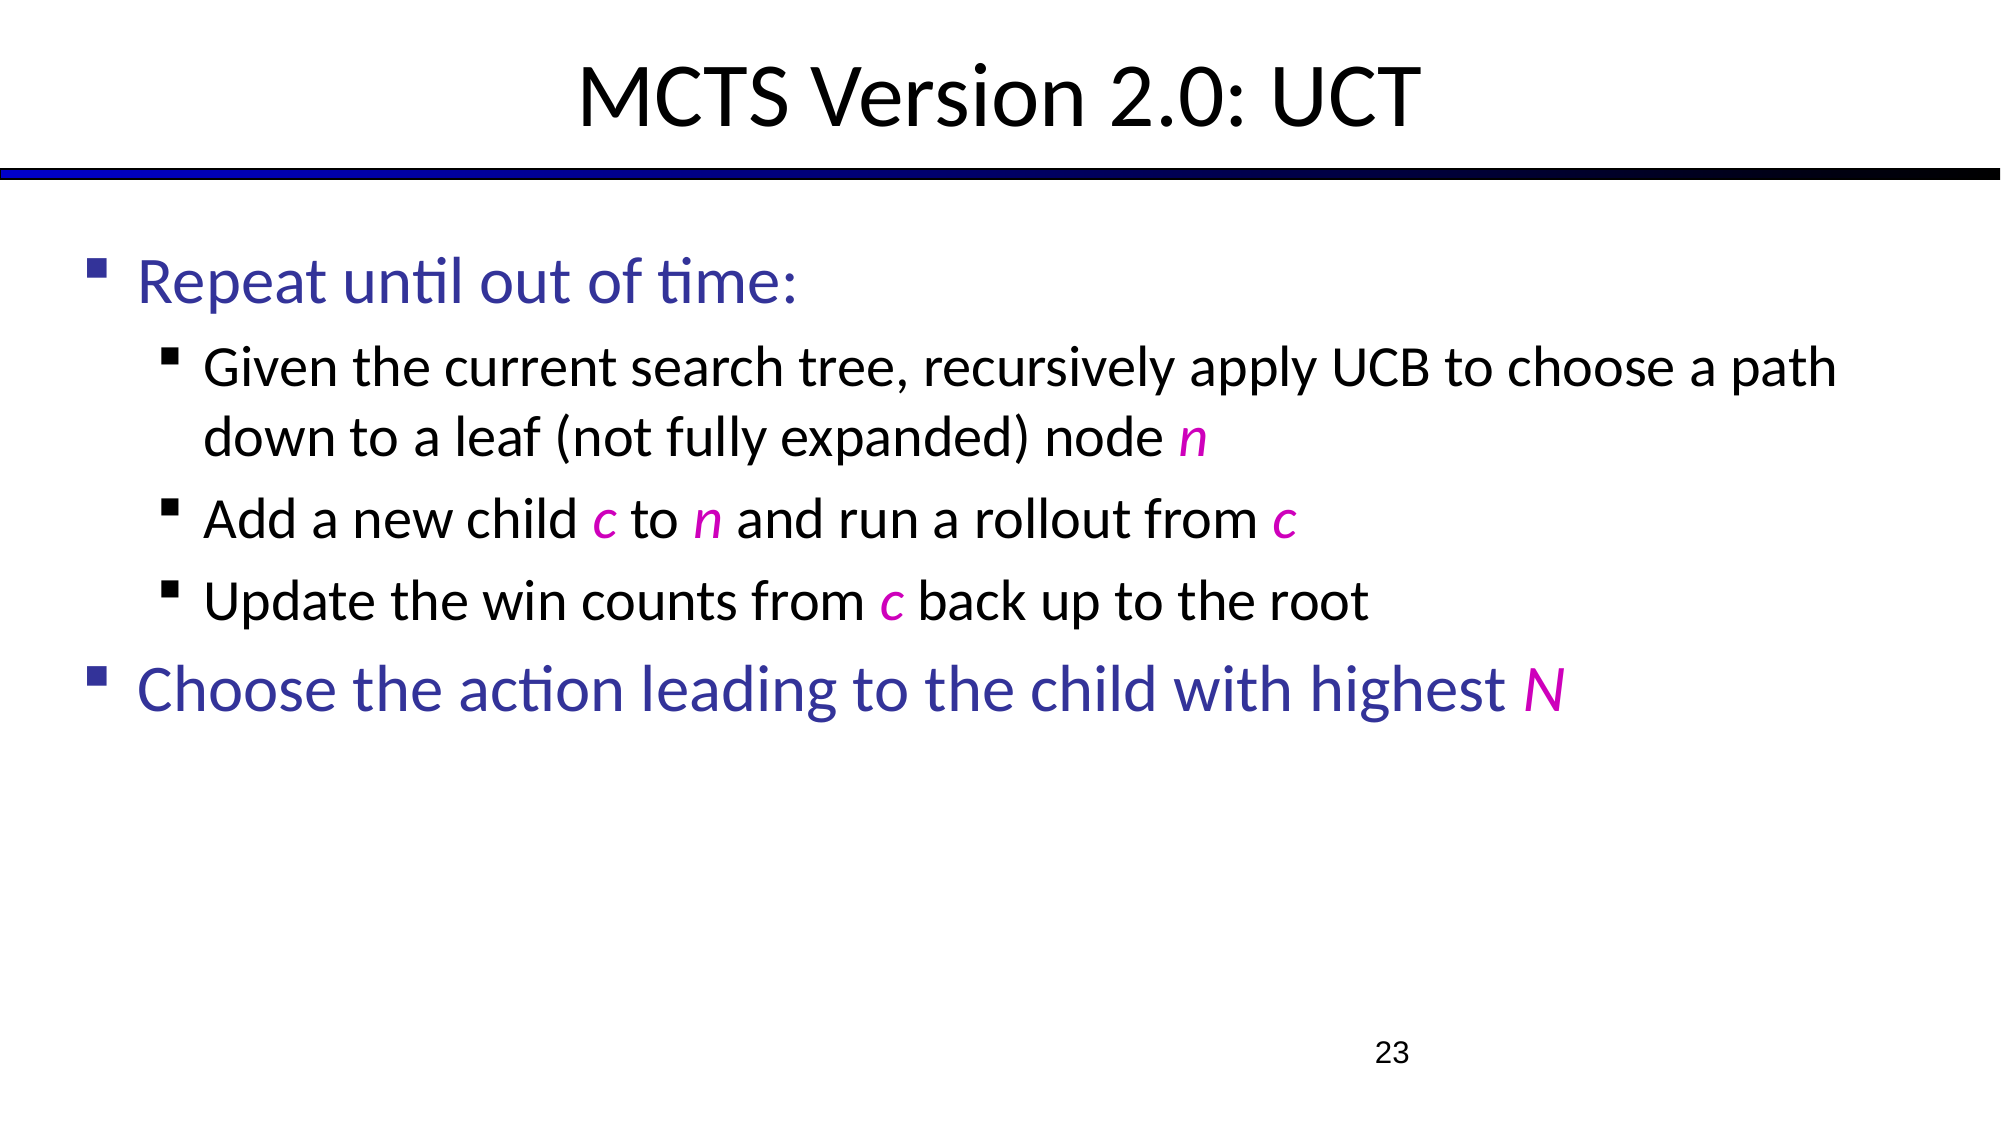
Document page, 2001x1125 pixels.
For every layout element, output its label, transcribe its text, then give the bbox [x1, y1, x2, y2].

slide_number 23 [1074, 1024, 1426, 1103]
title MCTS Version 2.0: UCT [0, 0, 2000, 184]
list Repeat until out of time: Given the current search tree, recursively apply UCB to choose a path down to a leaf (not fully expanded) node n Add a new child c to n and run a rollout from c Update the win counts from c back up to the root Choose the action leading to the child with highest N [66, 228, 1934, 1006]
